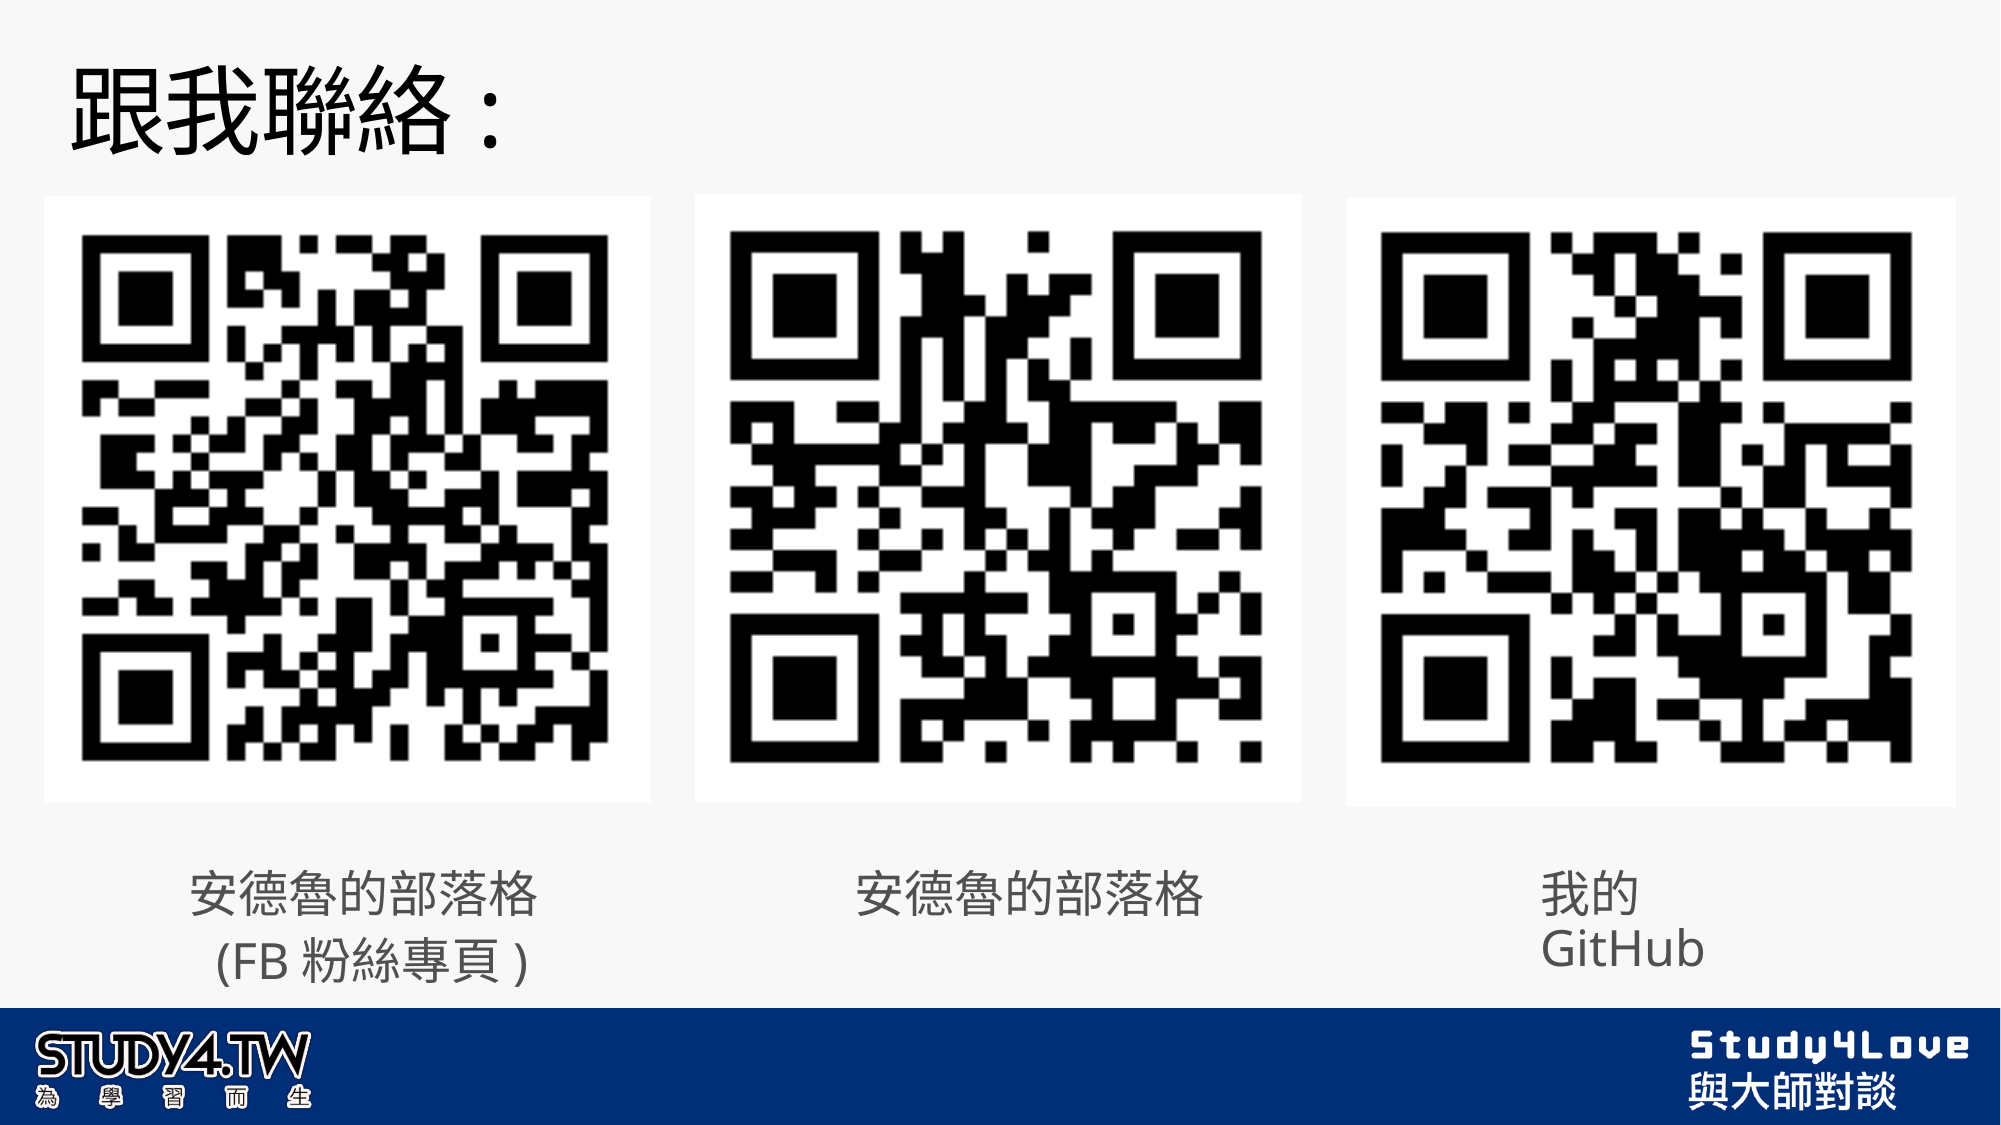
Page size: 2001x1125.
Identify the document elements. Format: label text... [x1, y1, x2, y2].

title 跟我聯絡: [44, 47, 1957, 196]
text_box 安德魯的部落格 (FB粉絲專頁) [158, 845, 587, 1014]
text_box 安德魯的部落格 [824, 845, 1244, 948]
picture [1678, 1017, 1975, 1121]
text_box 我的 GitHub [1510, 845, 1854, 1002]
picture [25, 1018, 322, 1115]
picture [43, 196, 651, 803]
picture [695, 194, 1302, 803]
picture [1346, 197, 1956, 807]
